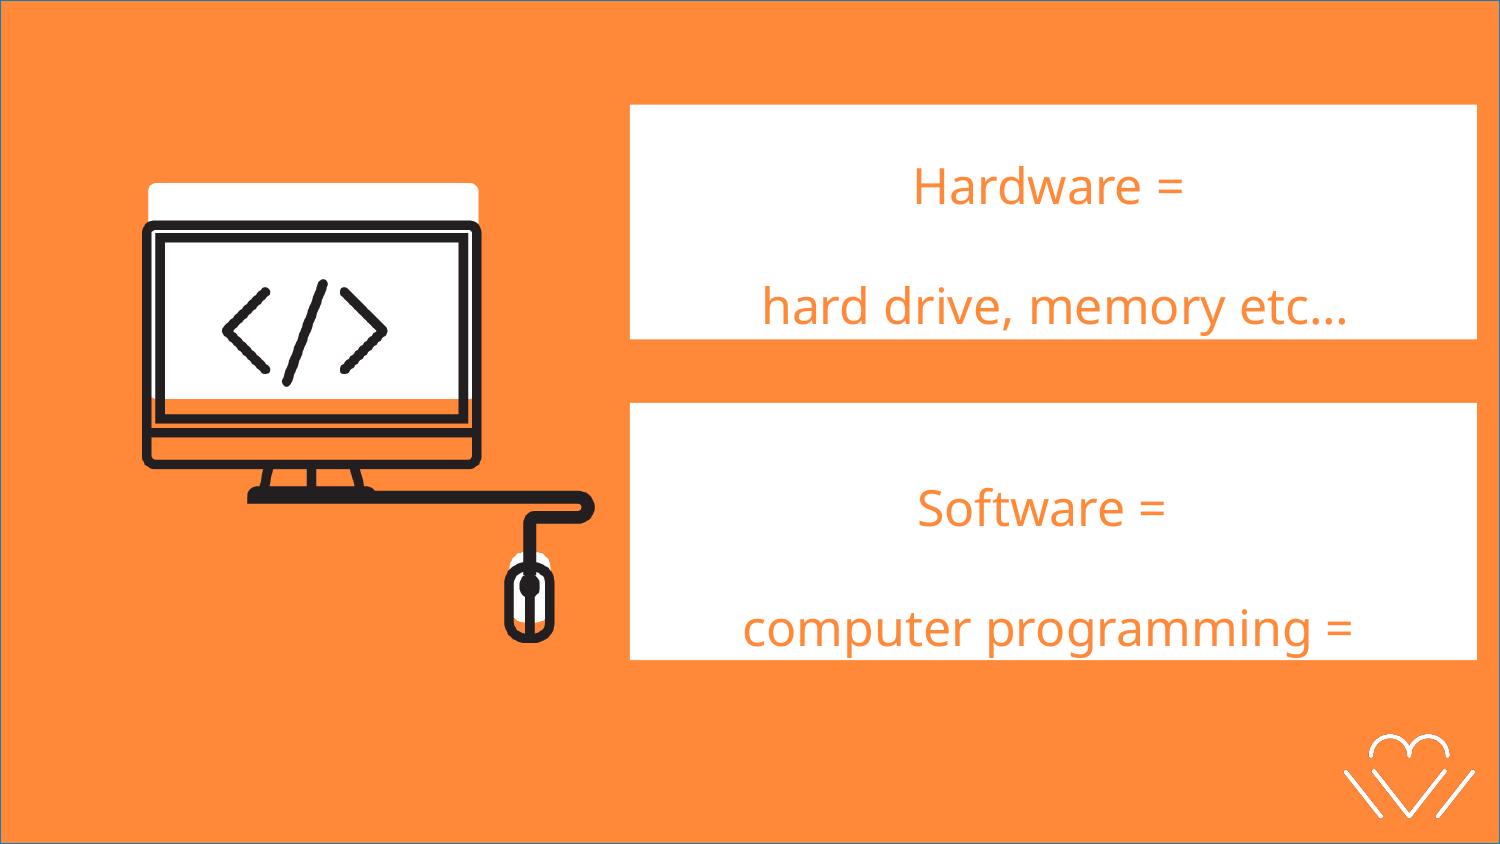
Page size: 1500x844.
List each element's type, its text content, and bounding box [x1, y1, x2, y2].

text_box Software = computer programming = CODE [658, 409, 1439, 645]
text_box [629, 104, 1477, 340]
picture [1323, 716, 1497, 844]
title Hardware = hard drive, memory etc… [658, 87, 1439, 322]
picture [131, 176, 605, 649]
text_box [629, 402, 1477, 661]
